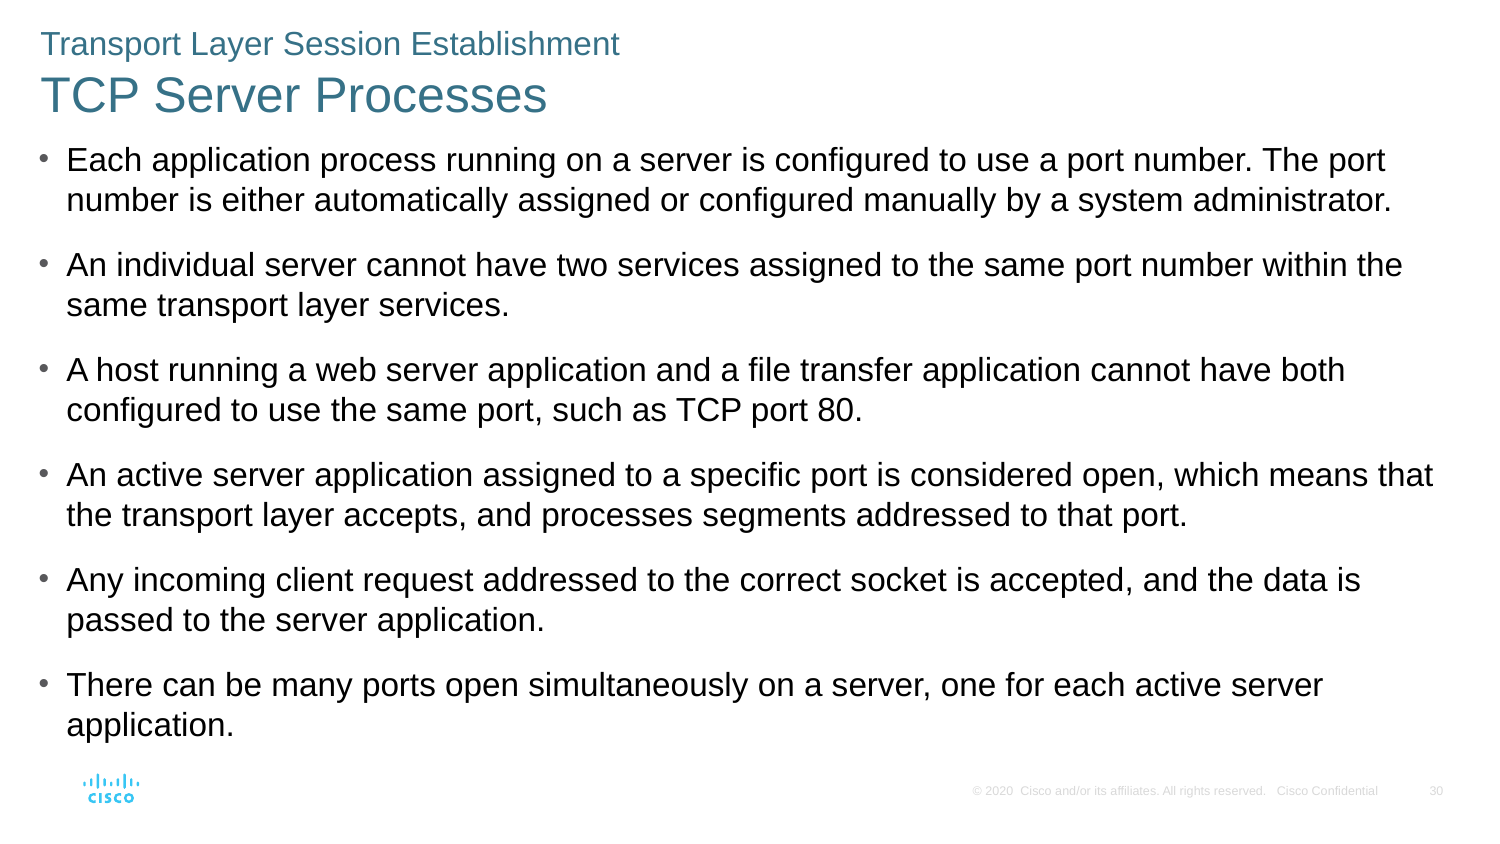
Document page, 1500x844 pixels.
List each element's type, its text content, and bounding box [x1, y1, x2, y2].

text_box Transport Layer Session Establishment TCP Server Processes [25, 10, 1479, 135]
list Each application process running on a server is configured to use a port number. The port number is either automatically assigned or configured manually by a system administrator. An individual server cannot have two services assigned to the same port number within the same transport layer services. A host running a web server application and a file transfer application cannot have both configured to use the same port, such as TCP port 80. An active server application assigned to a specific port is considered open, which means that the transport layer accepts, and processes segments addressed to that port. Any incoming client request addressed to the correct socket is accepted, and the data is passed to the server application. There can be many ports open simultaneously on a server, one for each active server application. [23, 131, 1475, 790]
